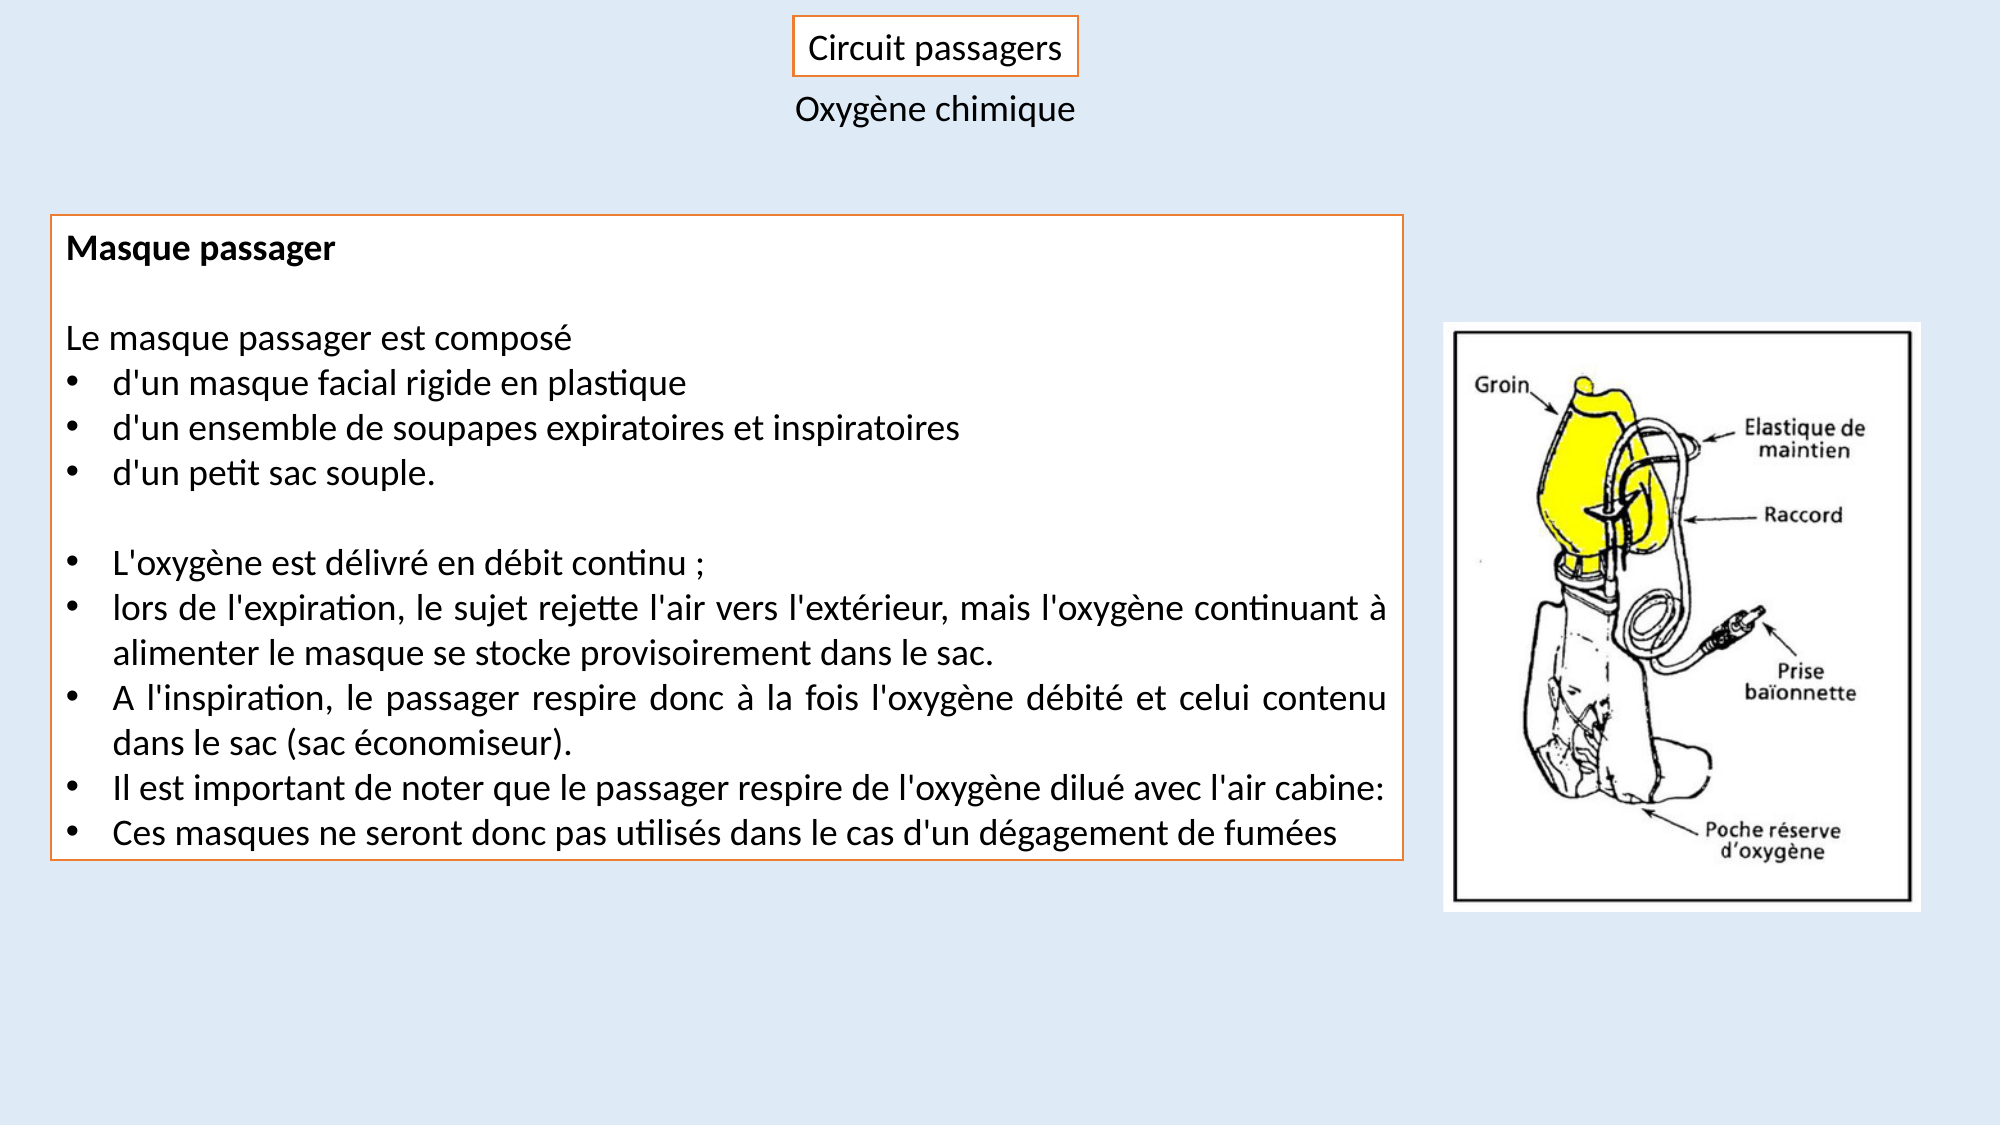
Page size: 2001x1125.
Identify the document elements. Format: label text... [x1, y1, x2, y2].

text_box Oxygène chimique [780, 76, 1091, 137]
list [1443, 322, 1921, 912]
text_box Circuit passagers [792, 15, 1079, 76]
text_box Masque passager Le masque passager est composé d'un masque facial rigide en plastique d'un ensemble de soupapes expiratoires et inspiratoires d'un petit sac souple. L'oxygène est délivré en débit continu ; lors de l'expiration, le sujet rejette l'air vers l'extérieur, mais l'oxygène continuant à alimenter le masque se stocke provisoirement dans le sac. A l'inspiration, le passager respire donc à la fois l'oxygène débité et celui contenu dans le sac (sac économiseur). Il est important de noter que le passager respire de l'oxygène dilué avec l'air cabine: Ces masques ne seront donc pas utilisés dans le cas d'un dégagement de fumées [50, 214, 1404, 861]
